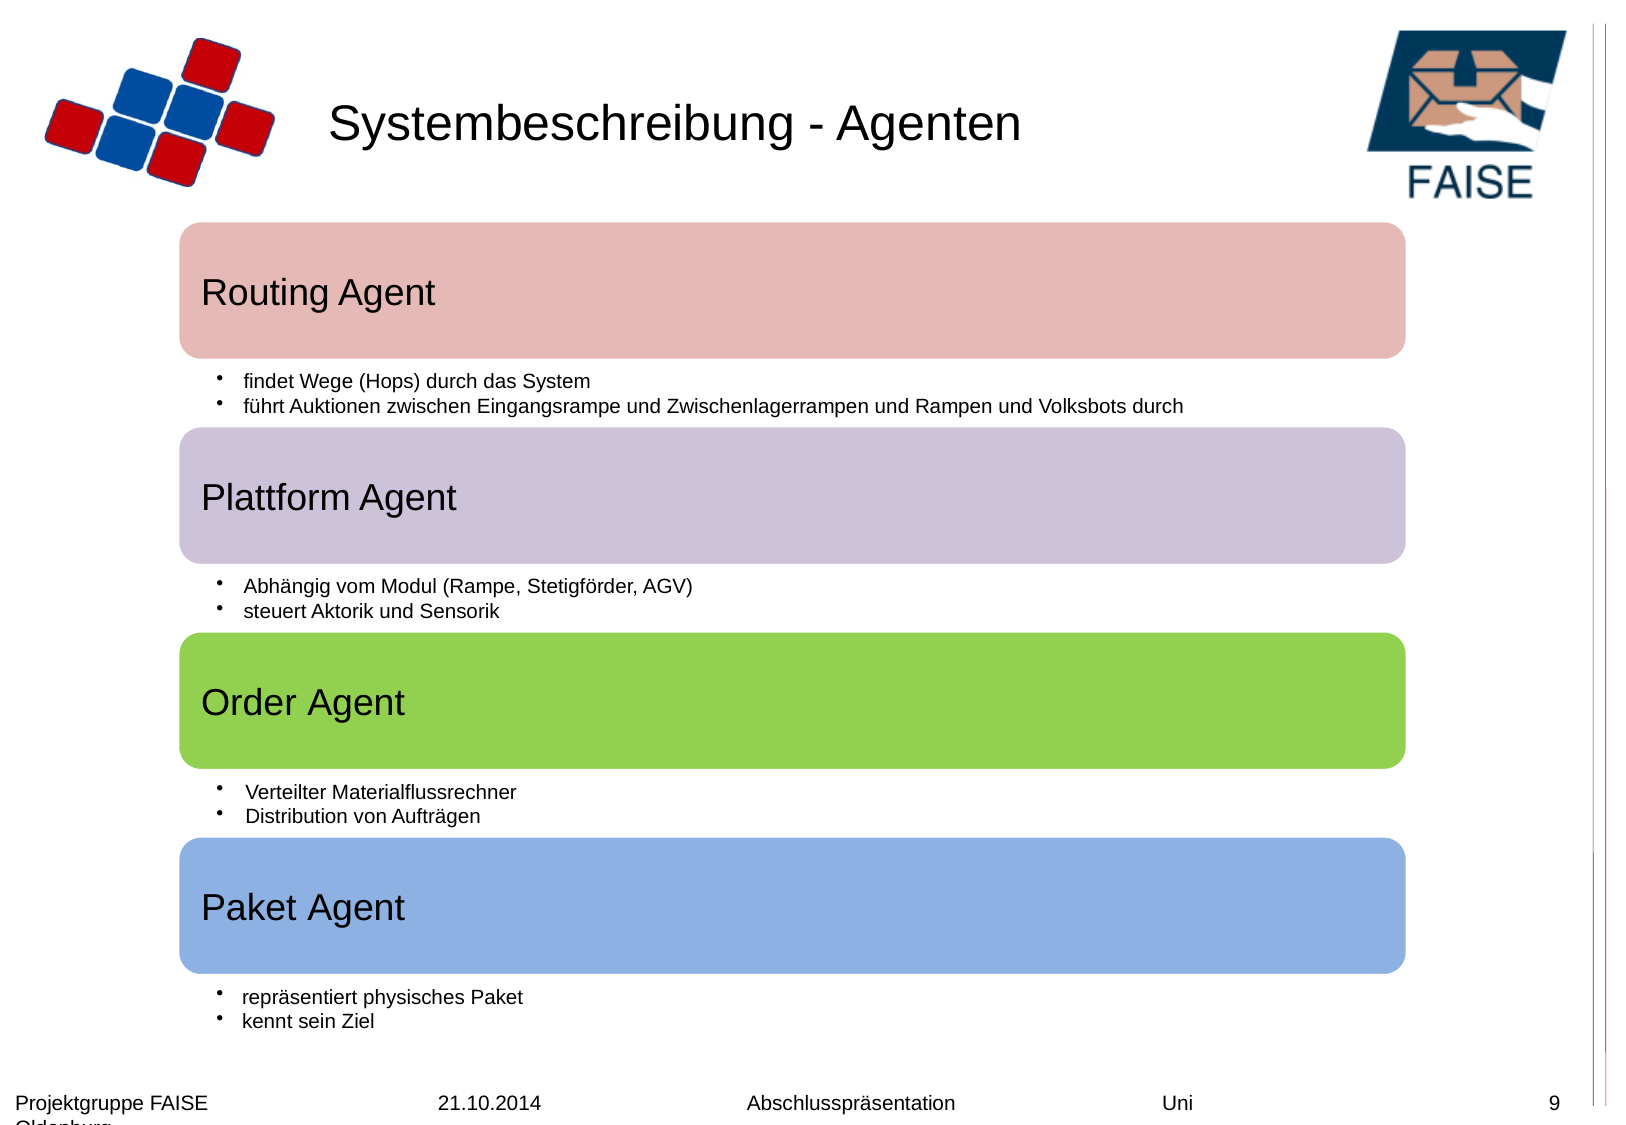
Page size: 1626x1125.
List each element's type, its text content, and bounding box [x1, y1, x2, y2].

footer Projektgruppe FAISE 21.10.2014 Abschlusspräsentation Uni Oldenburg [0, 1082, 1287, 1125]
title Systembeschreibung - Agenten [313, 44, 1544, 197]
slide_number 9 [1287, 1082, 1576, 1119]
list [177, 220, 1408, 1041]
picture [1364, 23, 1575, 210]
picture [44, 38, 288, 187]
